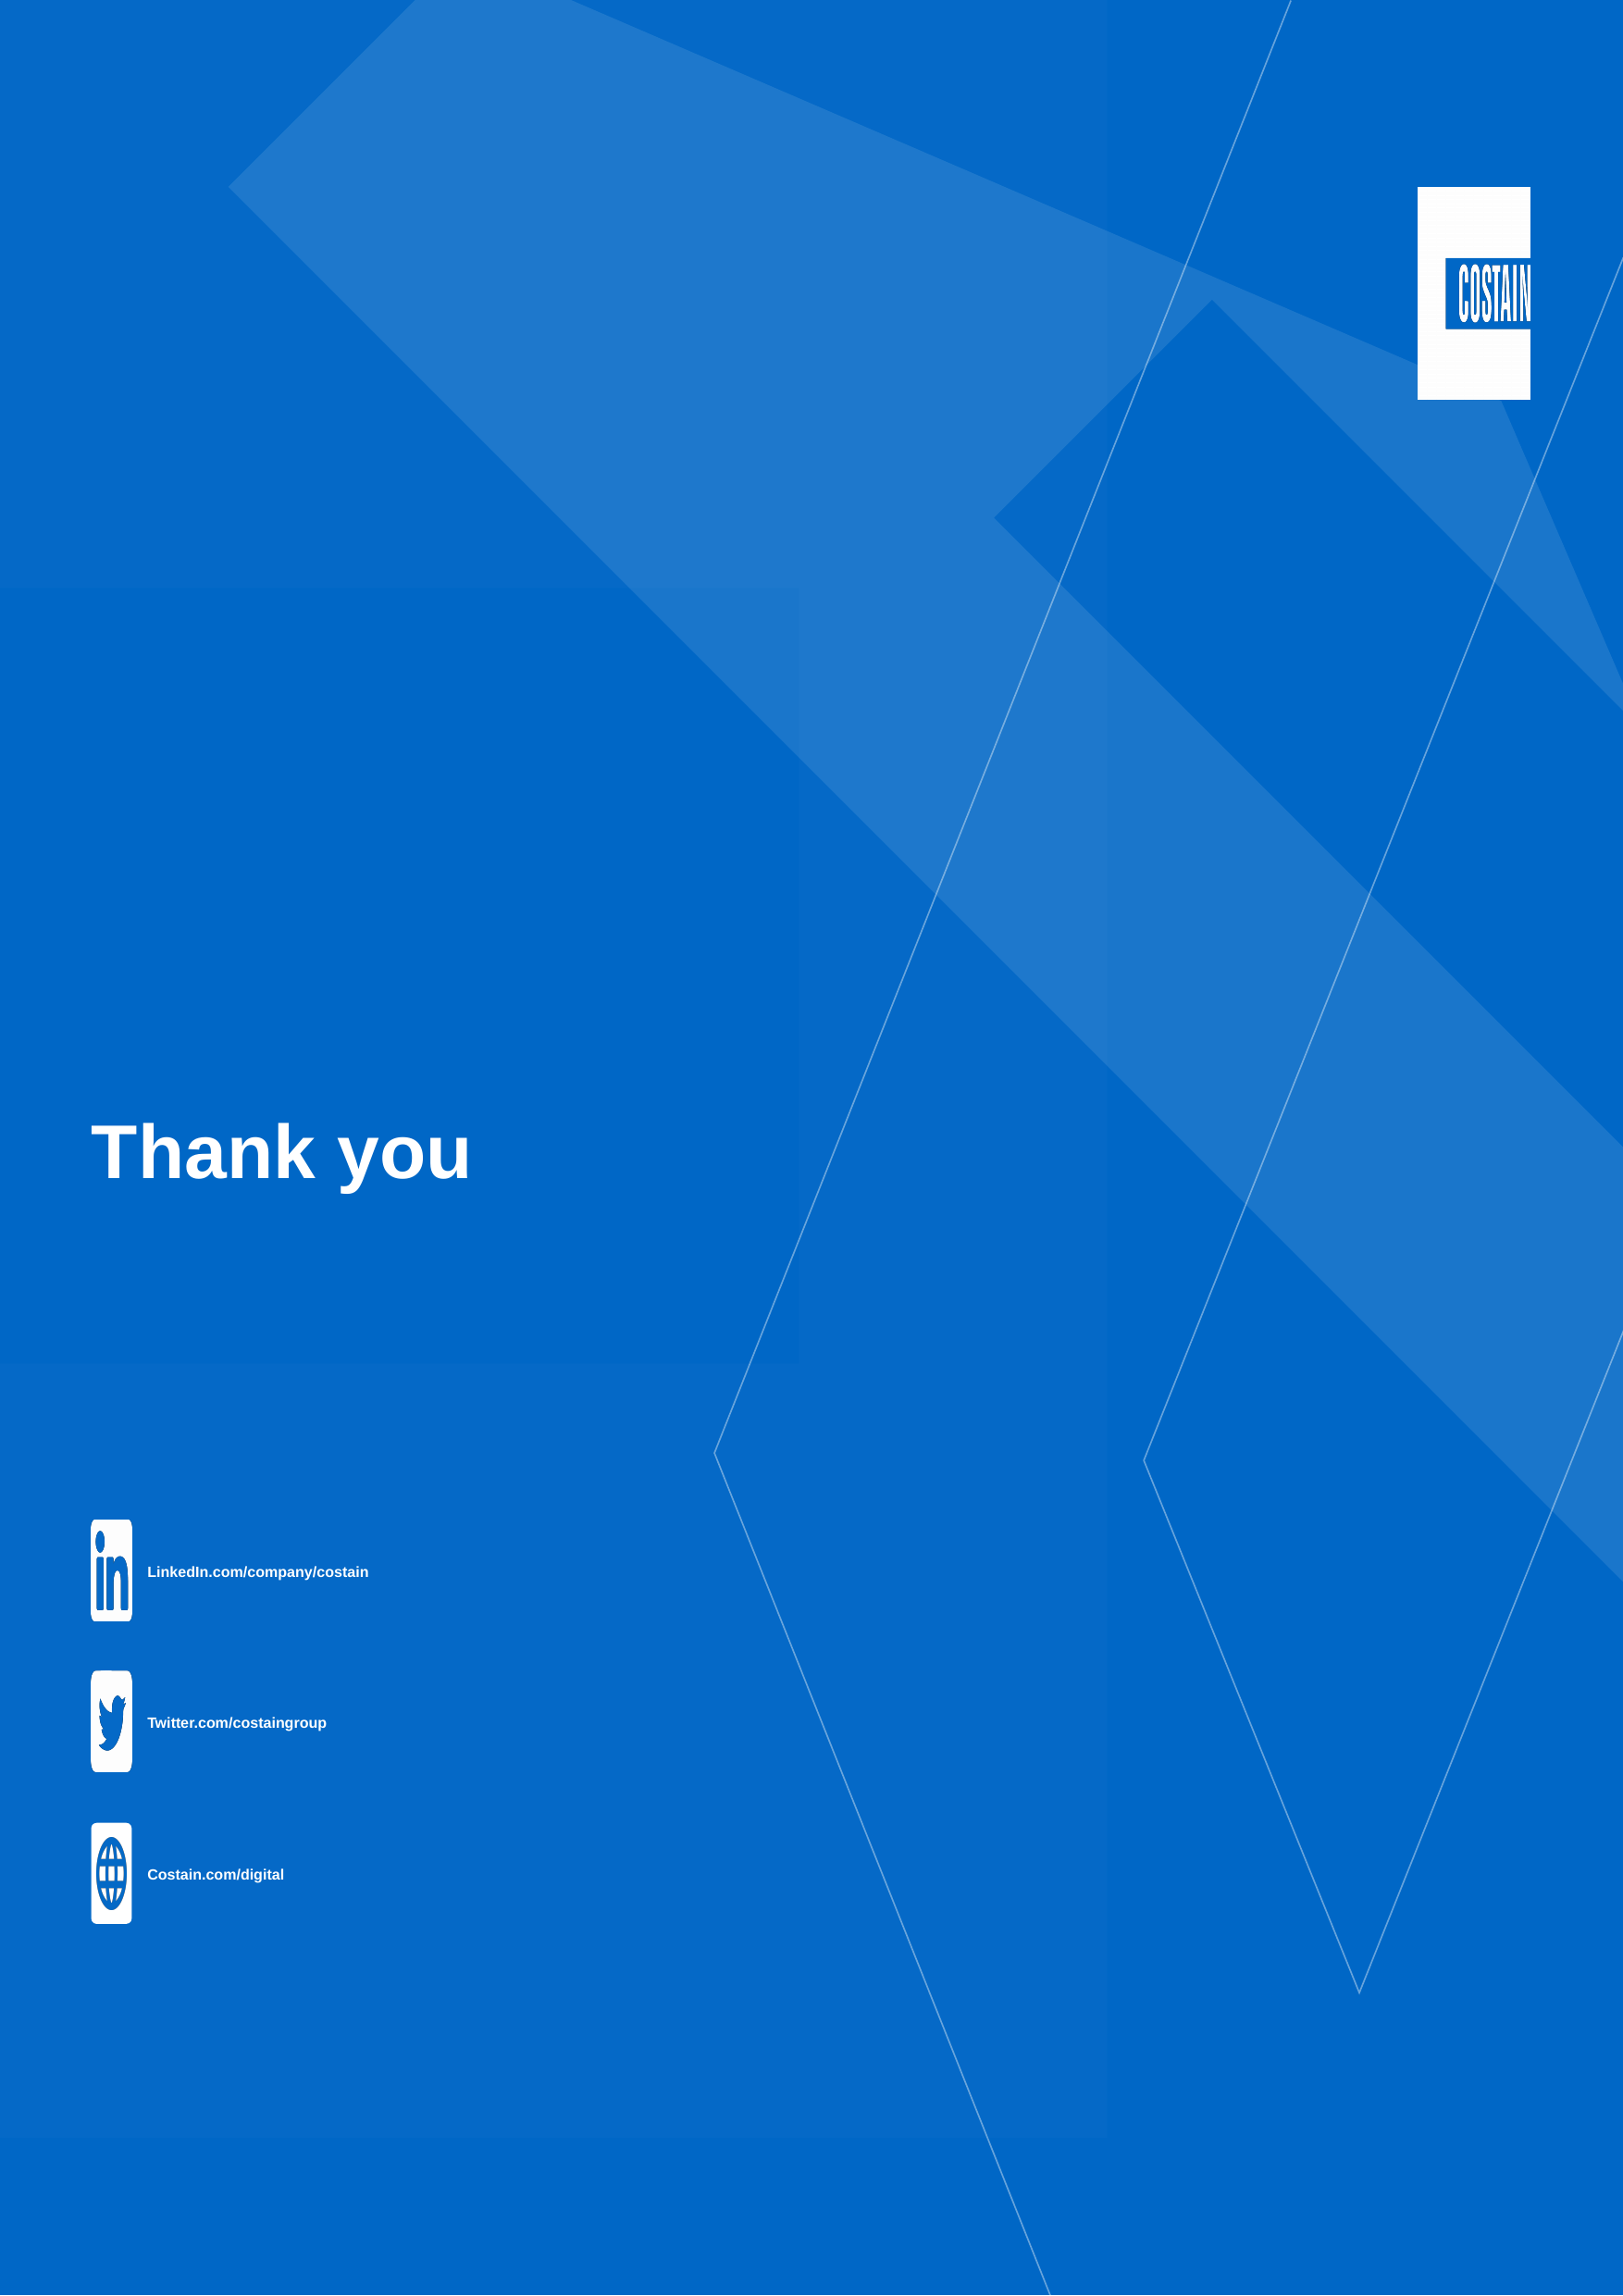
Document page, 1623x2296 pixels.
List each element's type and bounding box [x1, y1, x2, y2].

picture [96, 1837, 127, 1910]
picture [91, 1670, 132, 1772]
picture [91, 1520, 132, 1621]
picture [1418, 187, 1530, 400]
